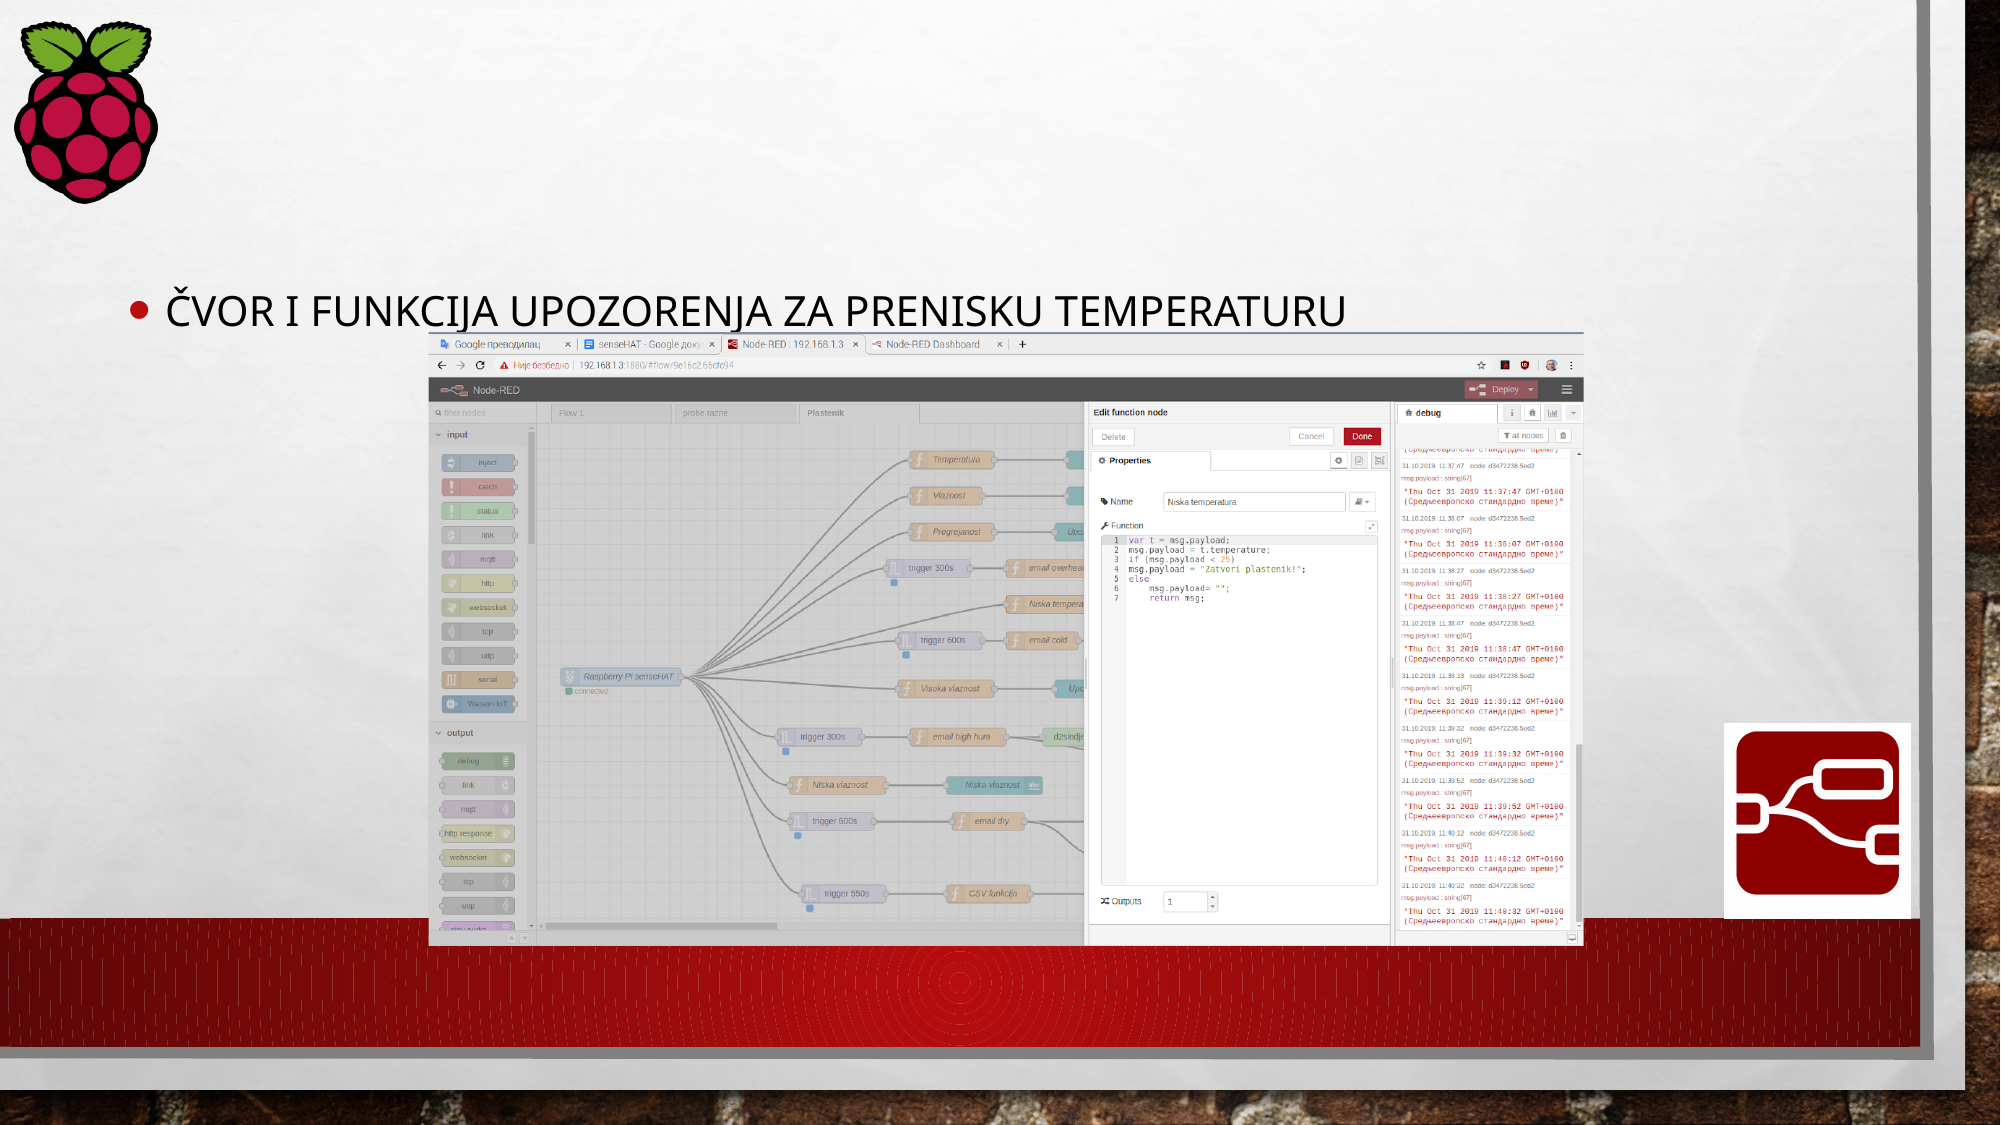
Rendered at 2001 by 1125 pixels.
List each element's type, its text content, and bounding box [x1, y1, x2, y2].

list Čvor i funkcija upozorenja za prenisku temperaturu [112, 254, 1818, 355]
picture [1724, 723, 1911, 919]
picture [428, 332, 1584, 947]
picture [14, 21, 158, 204]
picture [0, 0, 2000, 1125]
